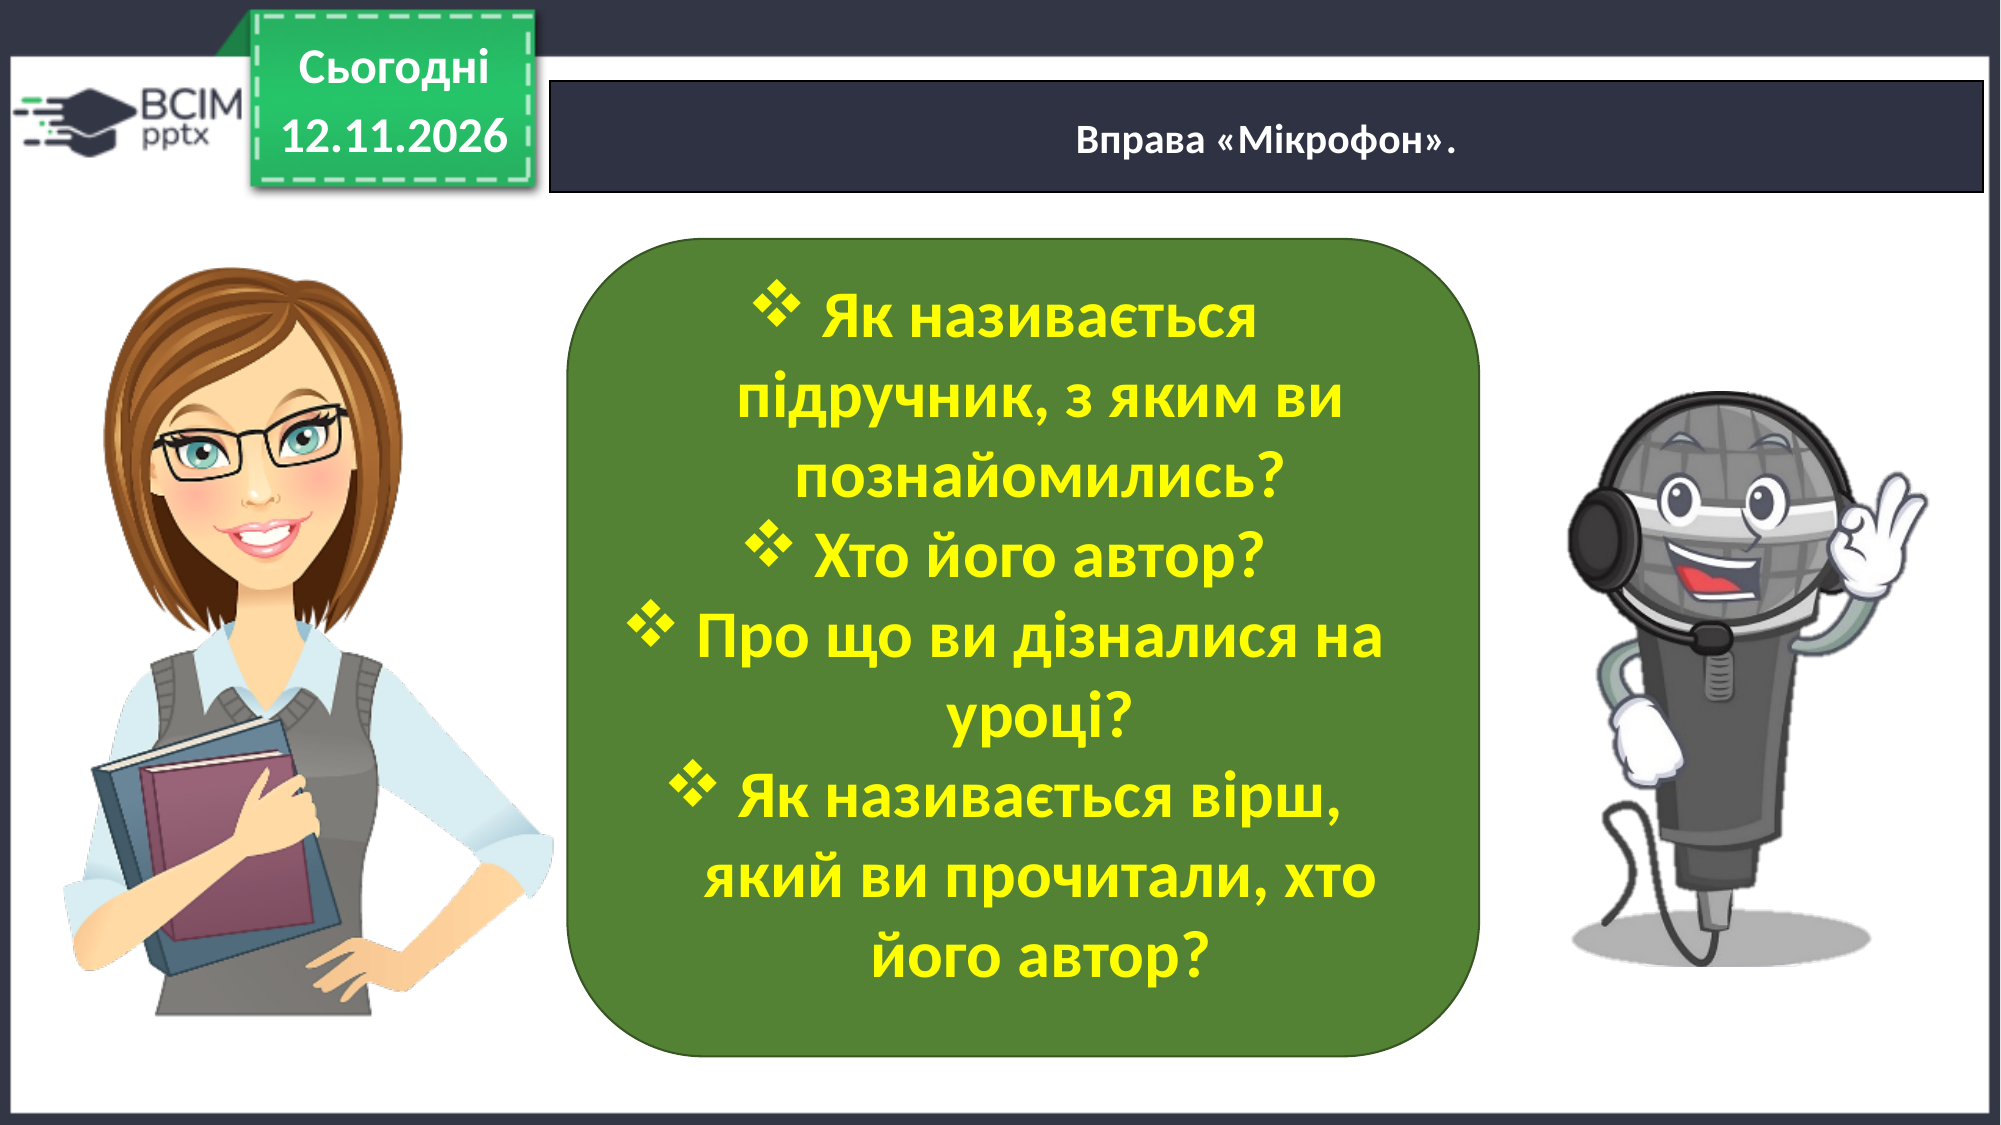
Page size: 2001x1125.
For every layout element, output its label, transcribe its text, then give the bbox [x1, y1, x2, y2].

text_box Сьогодні [284, 26, 535, 101]
text_box 01.09.2022 [263, 101, 524, 164]
text_box Вправа «Мікрофон». [549, 80, 1984, 193]
picture [0, 0, 2001, 1125]
text_box Як називається підручник, з яким ви познайомились? Хто його автор? Про що ви дізналися на уроці? Як називається вірш, який ви прочитали, хто його автор? [590, 263, 1416, 999]
text_box [591, 237, 1481, 1058]
